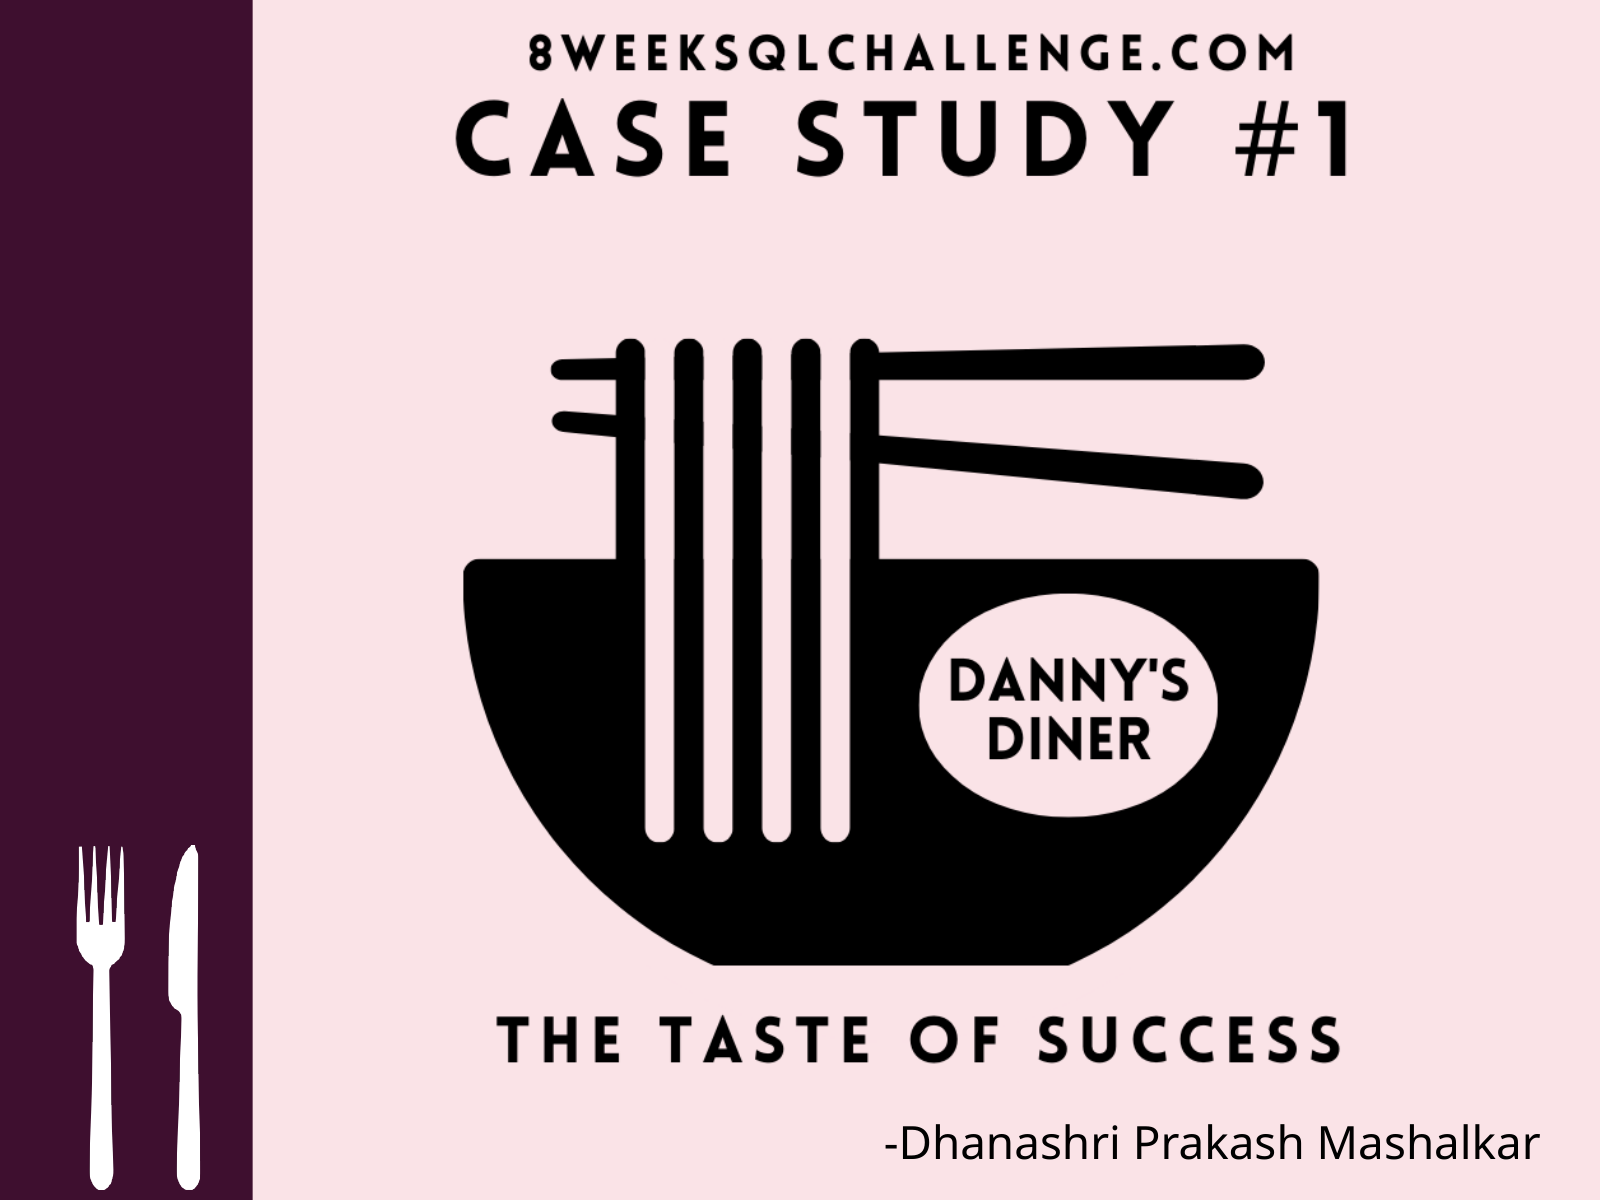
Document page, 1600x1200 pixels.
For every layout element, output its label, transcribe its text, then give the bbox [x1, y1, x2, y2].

text_box -Dhanashri Prakash Mashalkar [825, 1104, 1600, 1169]
text_box [252, 0, 1600, 1200]
text_box [76, 845, 201, 1190]
